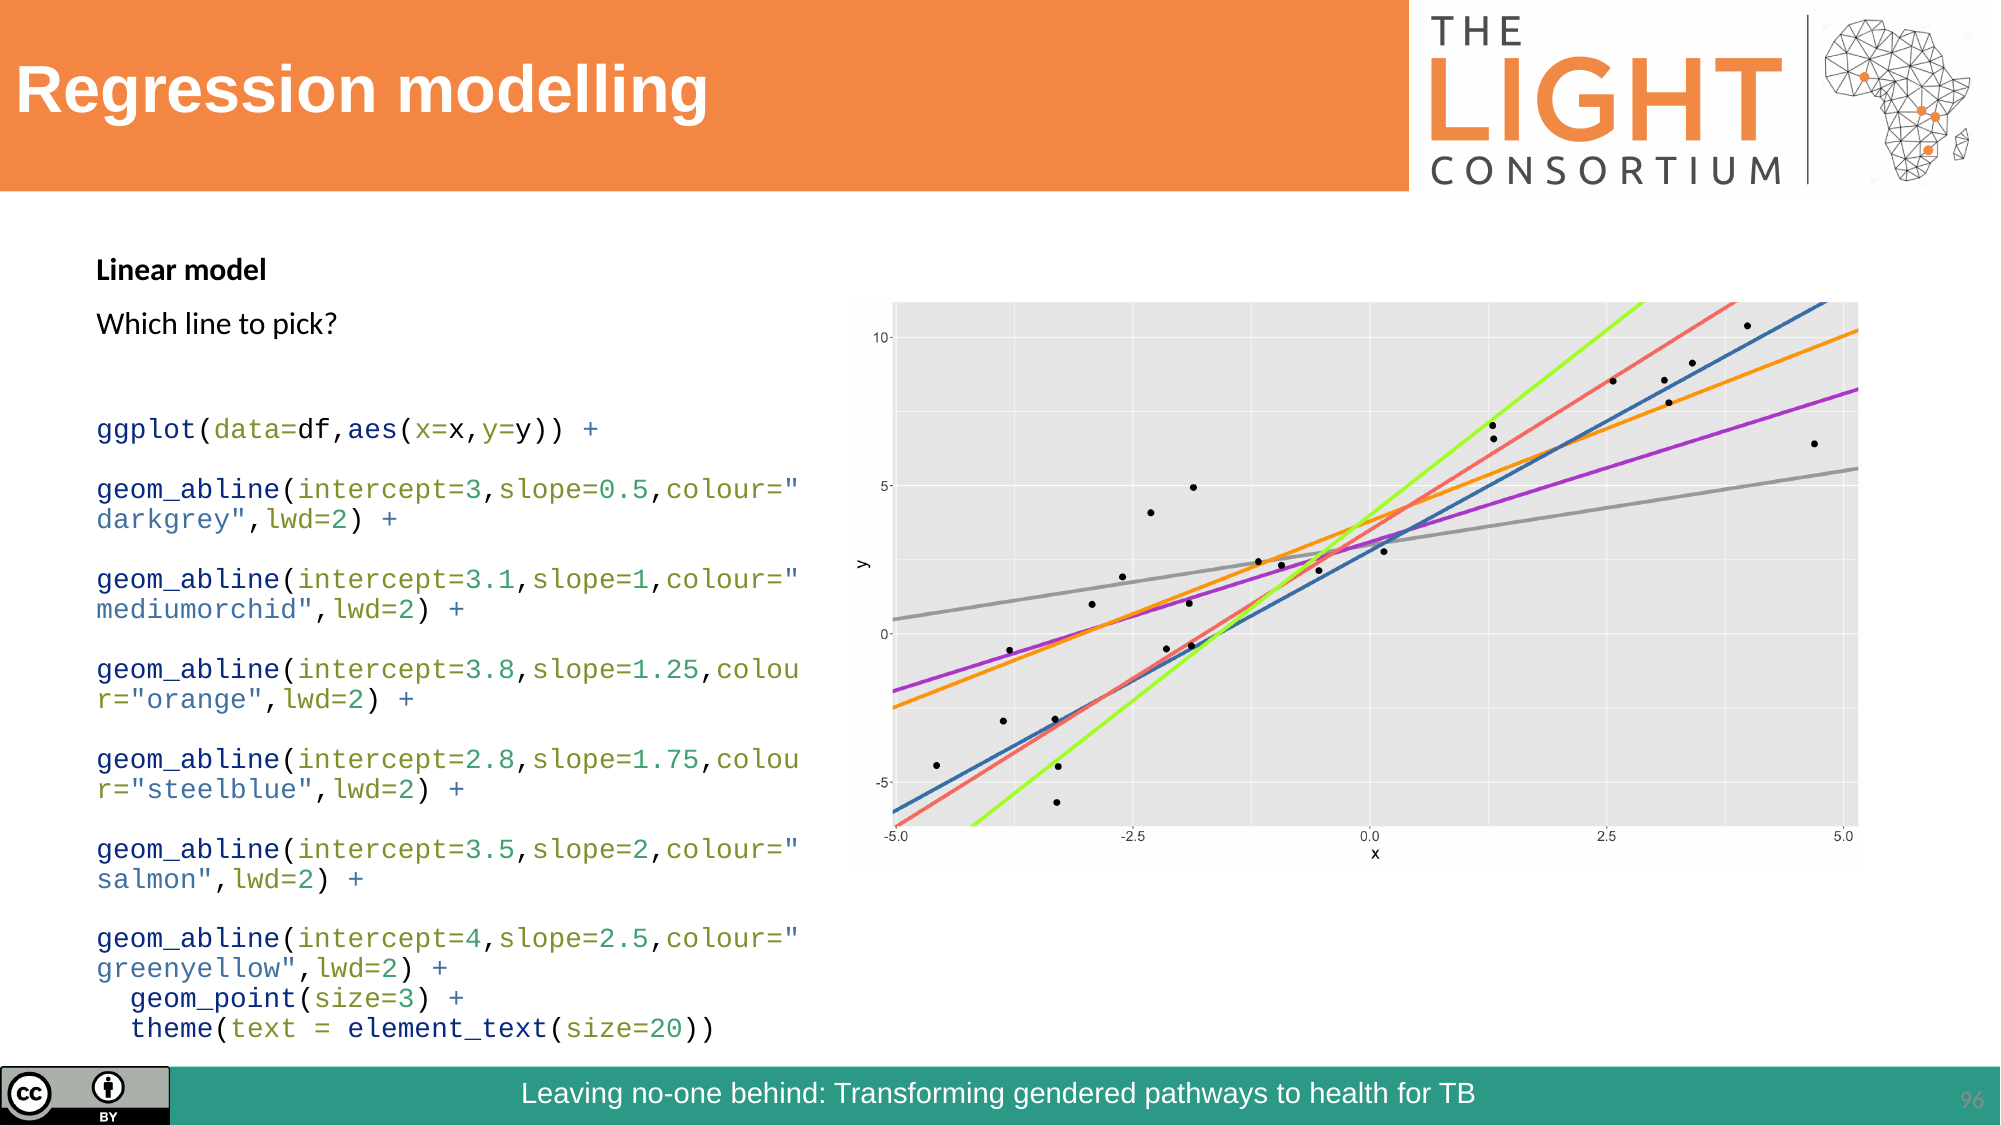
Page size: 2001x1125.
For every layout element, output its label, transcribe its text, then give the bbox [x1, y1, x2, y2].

picture [1409, 0, 1989, 201]
picture [0, 1066, 170, 1125]
title Regression modelling [0, 0, 1410, 192]
picture [849, 297, 1863, 867]
slide_number 96 [1550, 1073, 2000, 1125]
